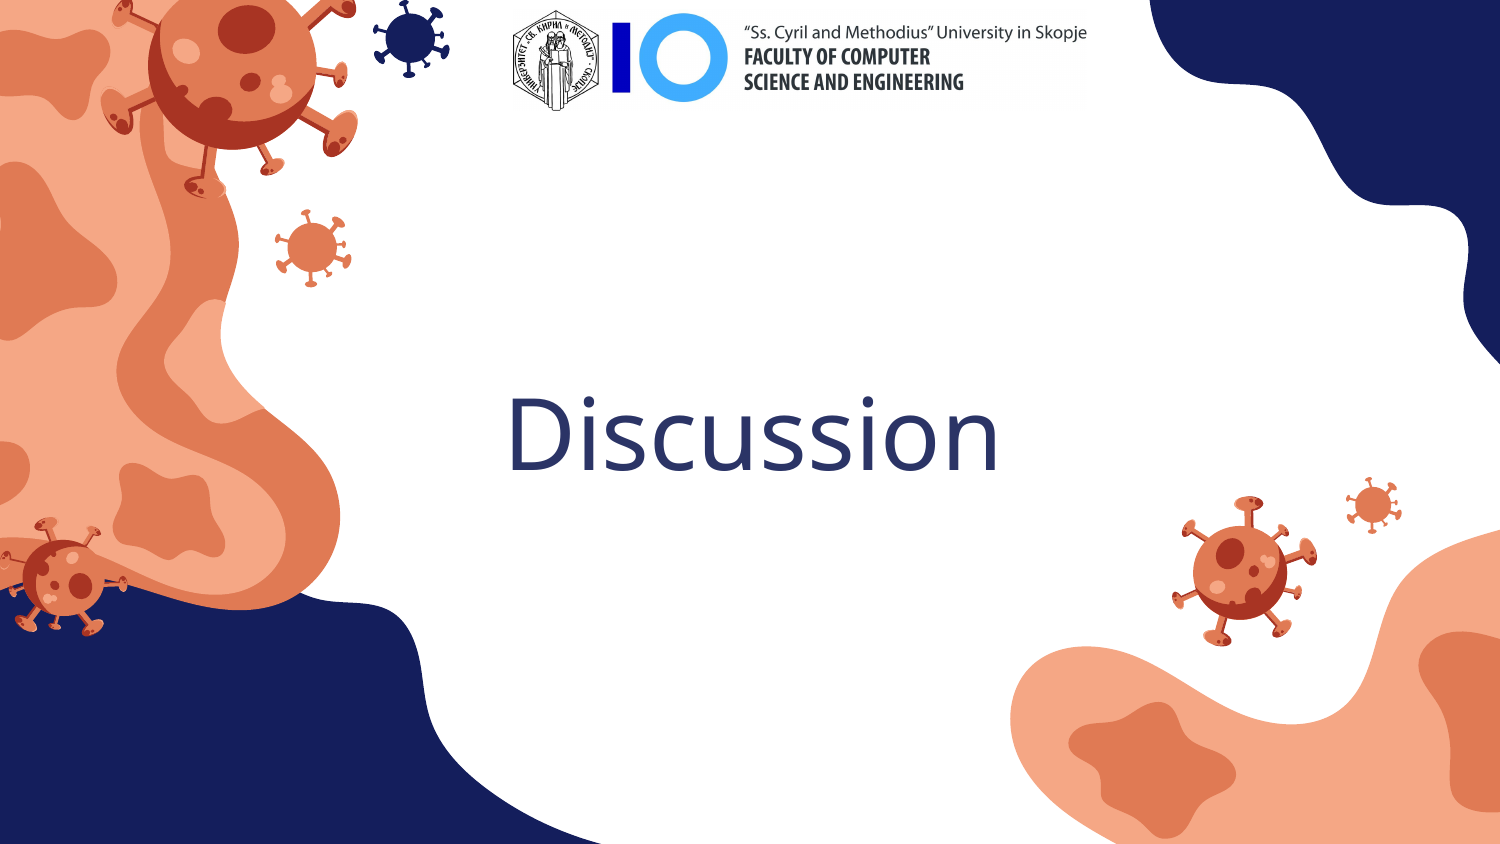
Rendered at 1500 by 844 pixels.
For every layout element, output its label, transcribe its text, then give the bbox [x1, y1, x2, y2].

picture [513, 8, 1087, 111]
text_box Discussion [306, 355, 1200, 480]
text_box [1170, 495, 1320, 647]
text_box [3, 512, 123, 643]
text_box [100, 0, 362, 199]
